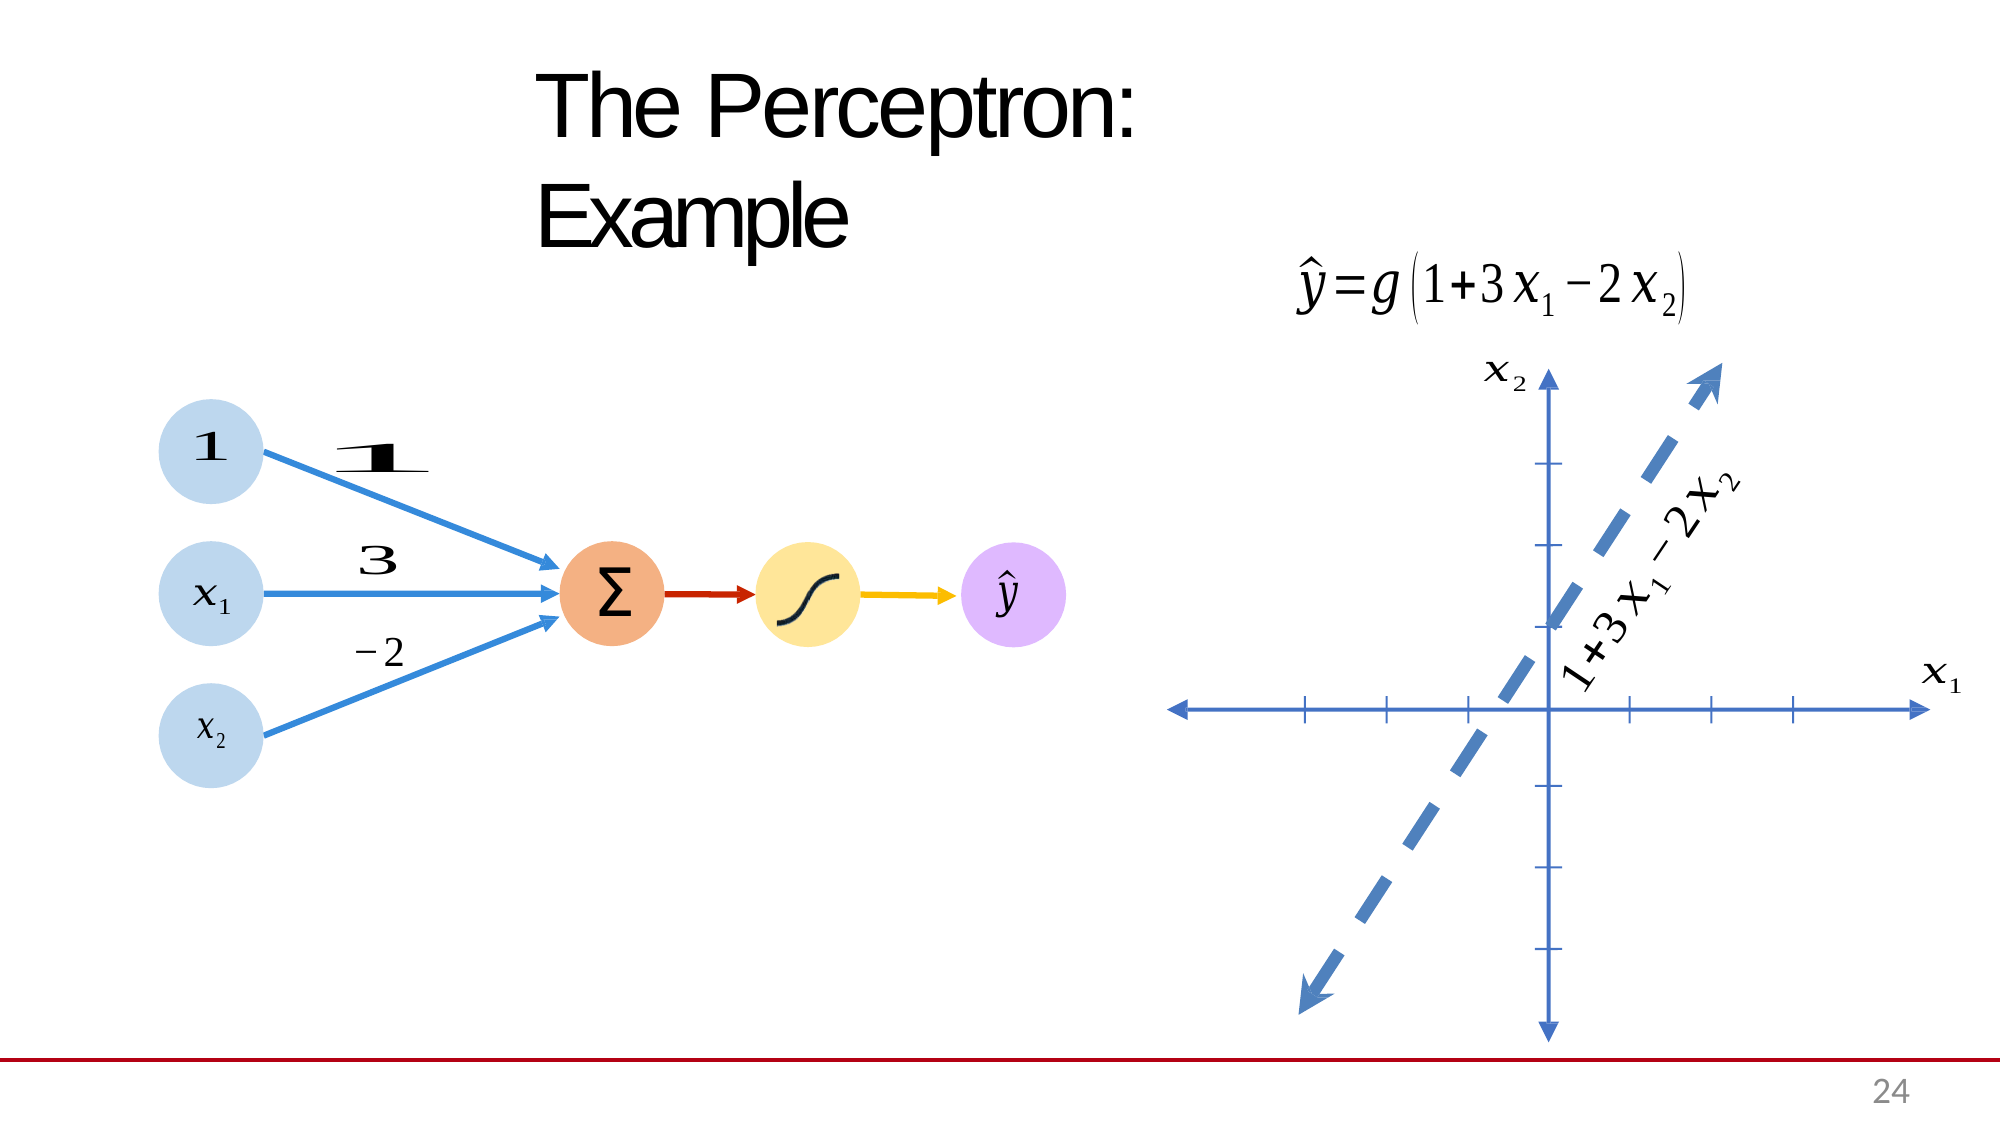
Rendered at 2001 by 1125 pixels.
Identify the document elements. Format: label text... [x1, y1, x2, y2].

text_box [1166, 699, 1304, 721]
text_box [1712, 707, 1793, 712]
title The Perceptron: Example [532, 44, 1468, 267]
text_box [1449, 728, 1488, 778]
text_box [1686, 362, 1723, 411]
text_box [1546, 712, 1551, 785]
text_box [1593, 508, 1631, 558]
text_box [961, 542, 1067, 648]
text_box [264, 614, 560, 739]
text_box [1640, 435, 1679, 484]
text_box [1546, 627, 1551, 707]
text_box [861, 586, 957, 606]
text_box [559, 541, 665, 647]
text_box [158, 399, 264, 505]
text_box [755, 542, 861, 648]
text_box [1546, 868, 1551, 948]
text_box [1546, 464, 1551, 545]
text_box [1630, 707, 1711, 712]
slide_number 24 [1449, 1065, 1910, 1122]
text_box [264, 584, 559, 604]
text_box [664, 585, 755, 604]
text_box Σ [591, 547, 633, 630]
text_box [1387, 707, 1468, 712]
text_box [1497, 655, 1536, 704]
text_box [1538, 368, 1560, 463]
text_box [1794, 699, 1931, 721]
text_box [1469, 707, 1629, 712]
text_box [1298, 948, 1345, 1015]
text_box [1546, 786, 1551, 867]
text_box [264, 448, 560, 571]
text_box [776, 556, 840, 633]
text_box [158, 683, 264, 789]
text_box [1546, 546, 1551, 621]
text_box [1354, 875, 1393, 924]
text_box [1402, 801, 1440, 851]
text_box [1545, 581, 1584, 631]
text_box [158, 541, 264, 647]
text_box [1305, 707, 1386, 712]
text_box [1538, 949, 1560, 1043]
